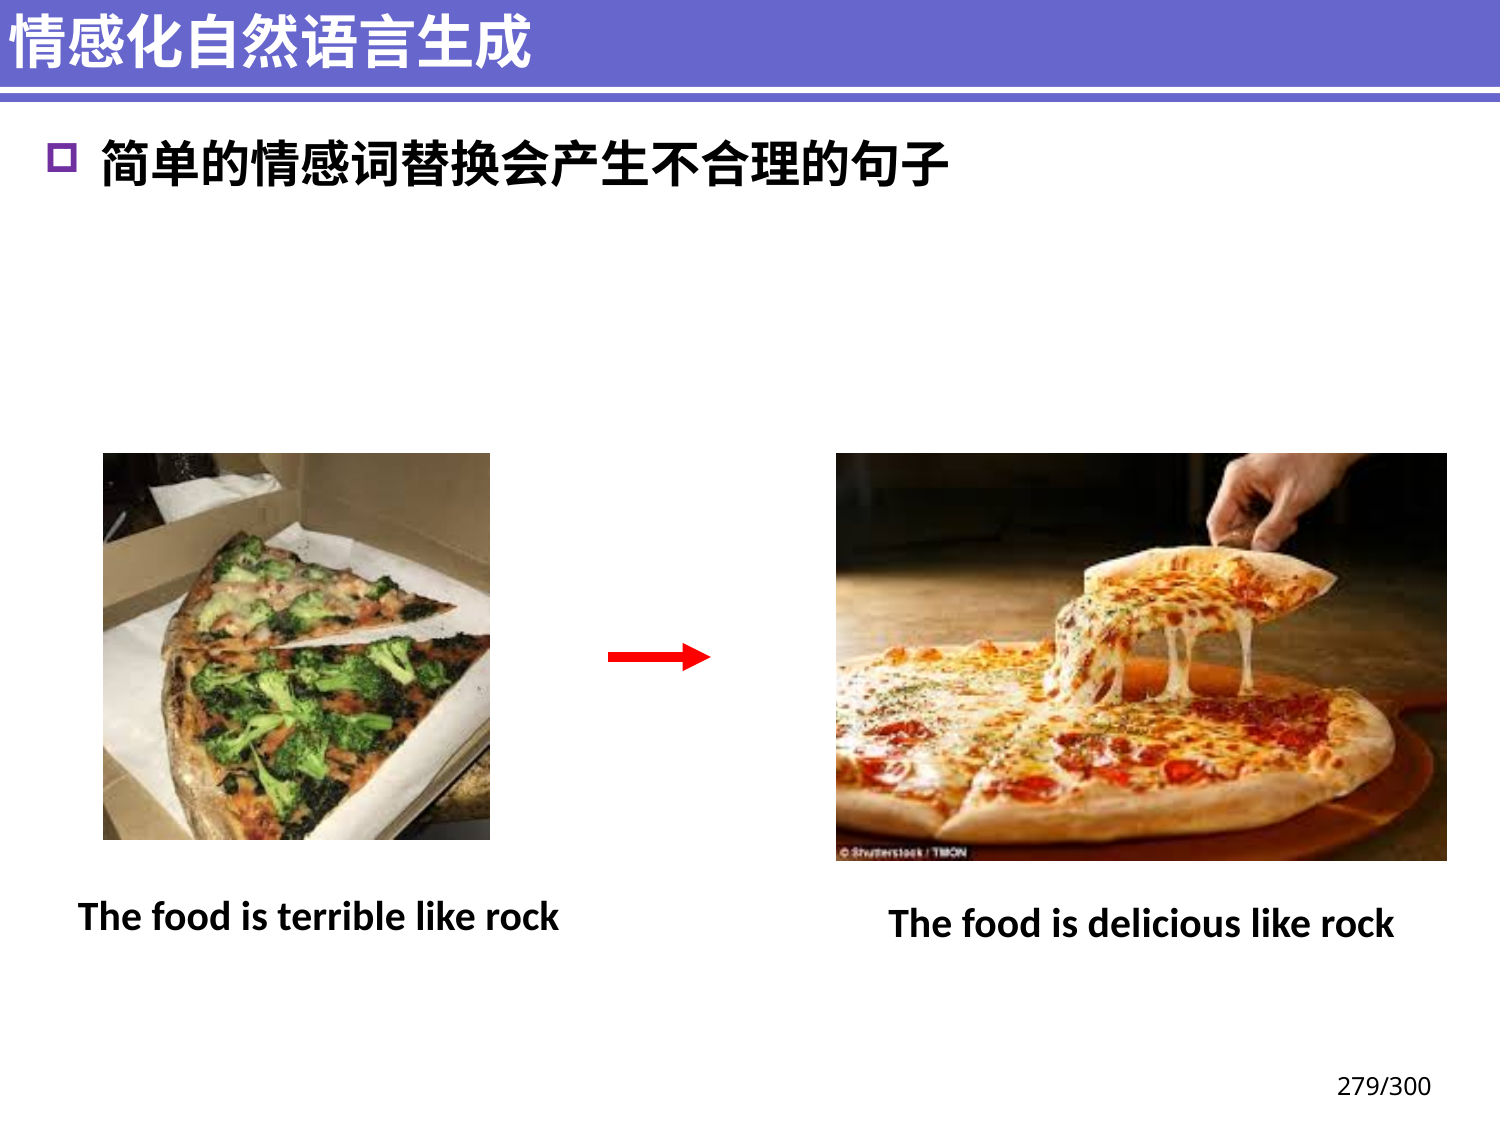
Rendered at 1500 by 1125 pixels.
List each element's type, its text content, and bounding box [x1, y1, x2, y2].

slide_number 279/300 [1291, 1058, 1447, 1112]
text_box The food is terrible like rock [63, 881, 575, 947]
list 简单的情感词替换会产生不合理的句子 [29, 125, 1447, 1047]
title 情感化自然语言生成 [0, 7, 1309, 73]
picture [836, 453, 1448, 861]
picture [102, 453, 490, 840]
text_box The food is delicious like rock [873, 888, 1411, 954]
